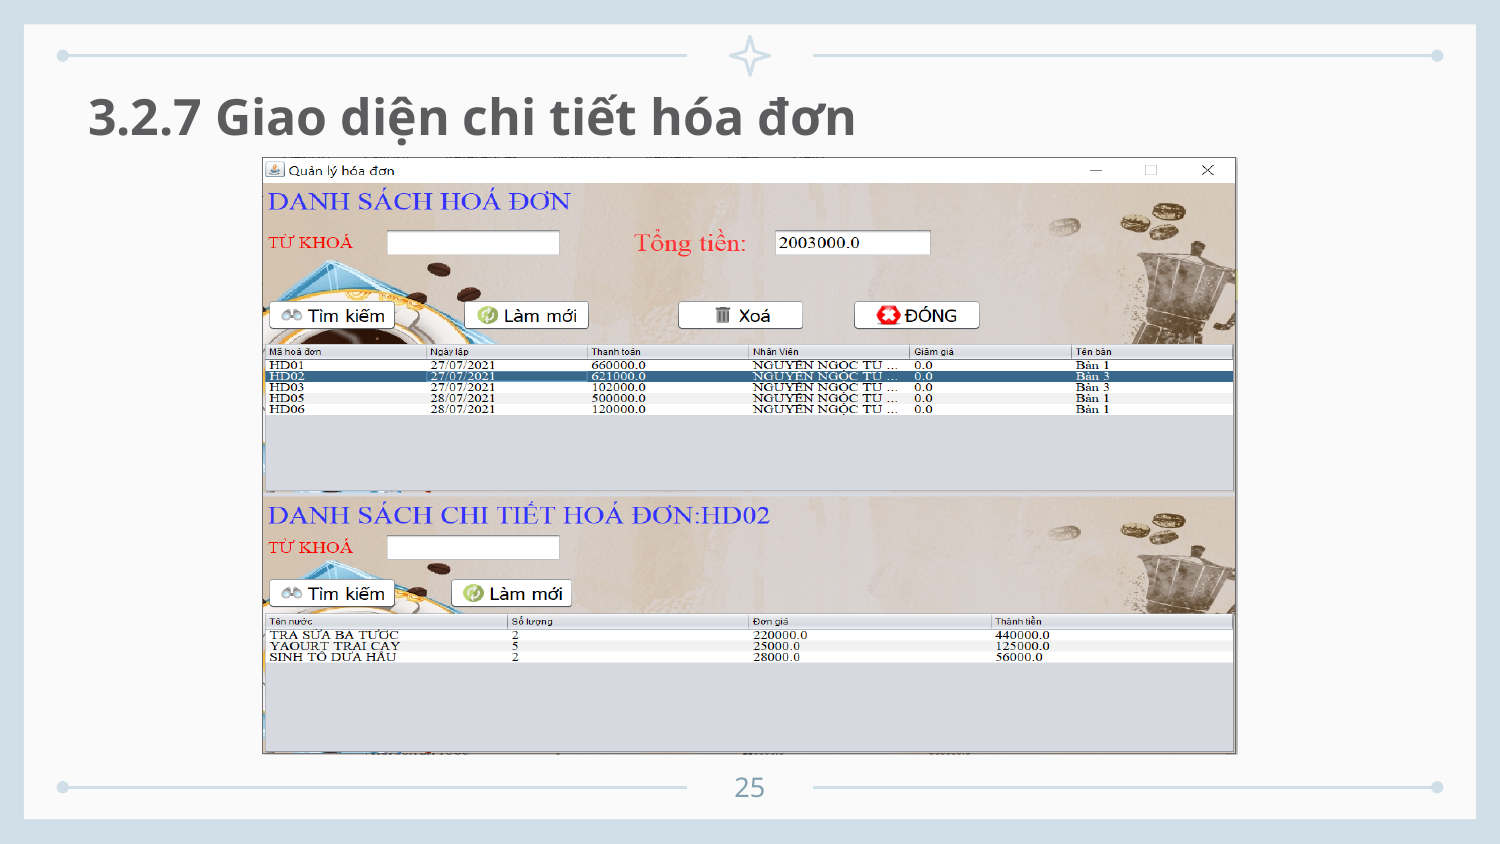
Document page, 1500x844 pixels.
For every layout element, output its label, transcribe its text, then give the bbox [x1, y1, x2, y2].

title 3.2.7 Giao diện chi tiết hóa đơn [73, 70, 1337, 165]
picture [262, 157, 1238, 756]
slide_number 25 [705, 765, 795, 810]
